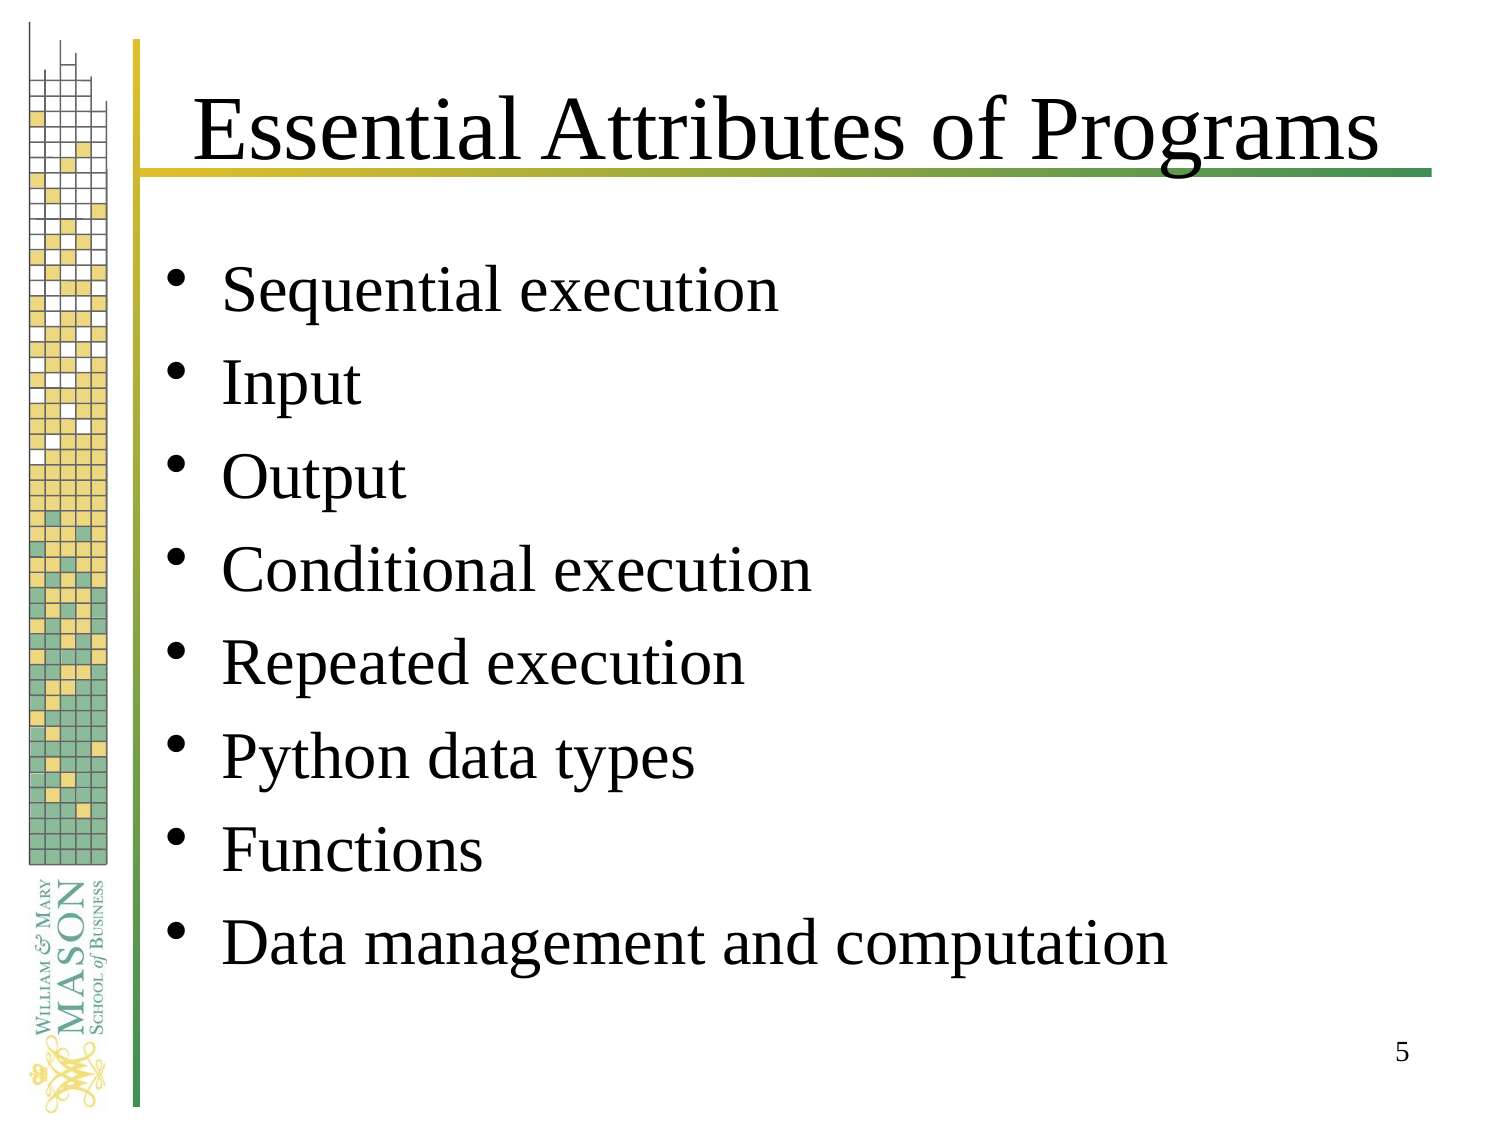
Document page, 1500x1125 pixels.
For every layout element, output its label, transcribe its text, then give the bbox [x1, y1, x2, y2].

slide_number 70 [29, 879, 107, 1113]
title Essential Attributes of Programs [150, 45, 1425, 200]
list Sequential execution Input Output Conditional execution Repeated execution Python data types Functions Data management and computation [150, 237, 1425, 1005]
slide_number 5 [1048, 1024, 1426, 1103]
